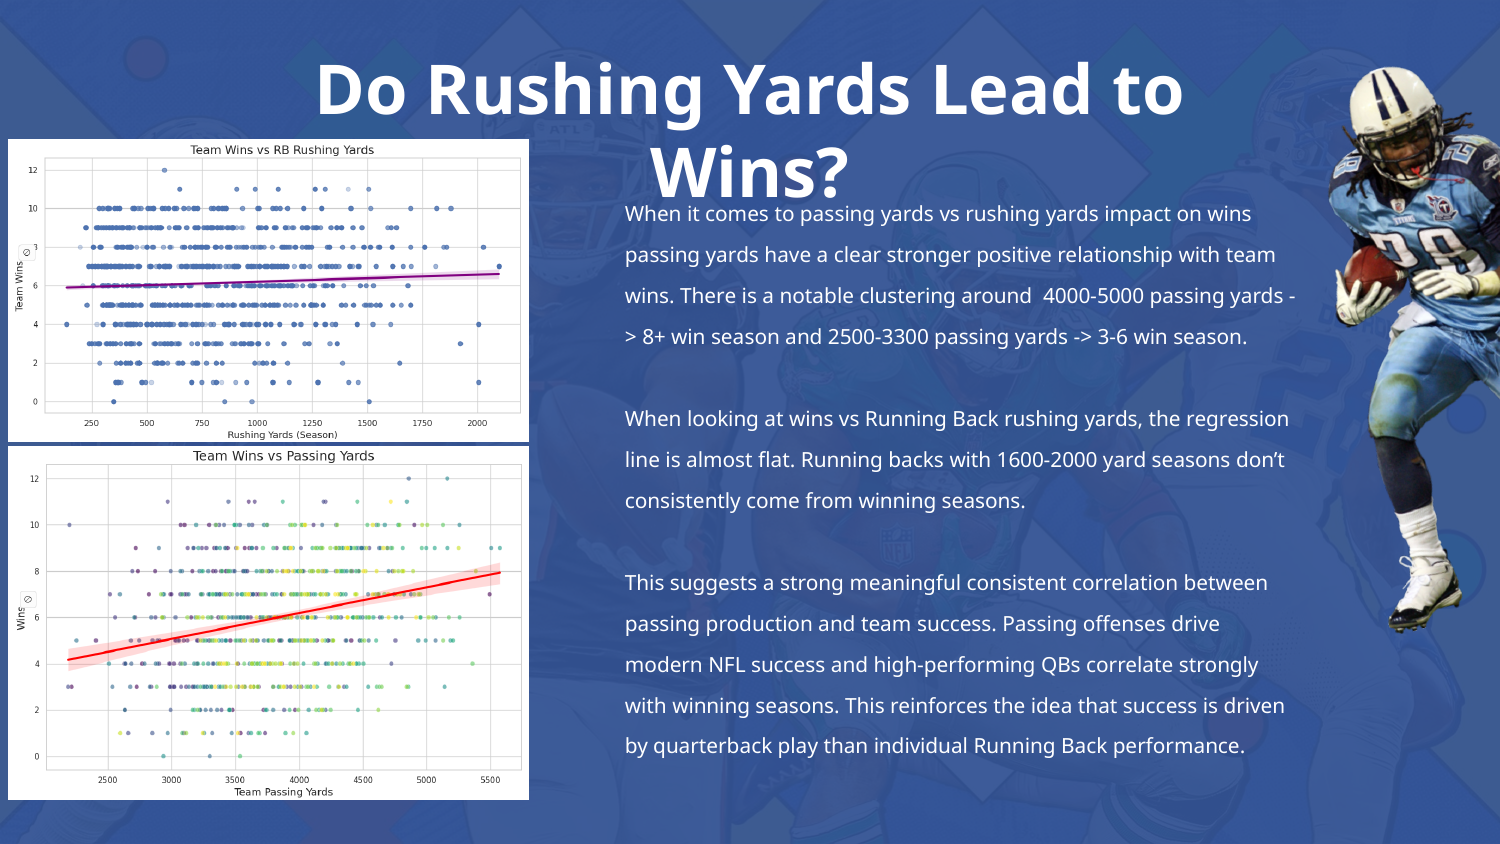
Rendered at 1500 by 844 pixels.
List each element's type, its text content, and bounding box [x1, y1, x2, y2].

picture [8, 445, 529, 800]
picture [8, 139, 529, 443]
picture [1223, 29, 1500, 637]
text_box When it comes to passing yards vs rushing yards impact on wins passing yards have a clear stronger positive relationship with team wins. There is a notable clustering around 4000-5000 passing yards -> 8+ win season and 2500-3300 passing yards -> 3-6 win season. When looking at wins vs Running Back rushing yards, the regression line is almost flat. Running backs with 1600-2000 yard seasons don’t consistently come from winning seasons. This suggests a strong meaningful consistent correlation between passing production and team success. Passing offenses drive modern NFL success and high-performing QBs correlate strongly with winning seasons. This reinforces the idea that success is driven by quarterback play than individual Running Back performance. [613, 179, 1311, 809]
text_box Do Rushing Yards Lead to Wins? [278, 40, 1222, 217]
